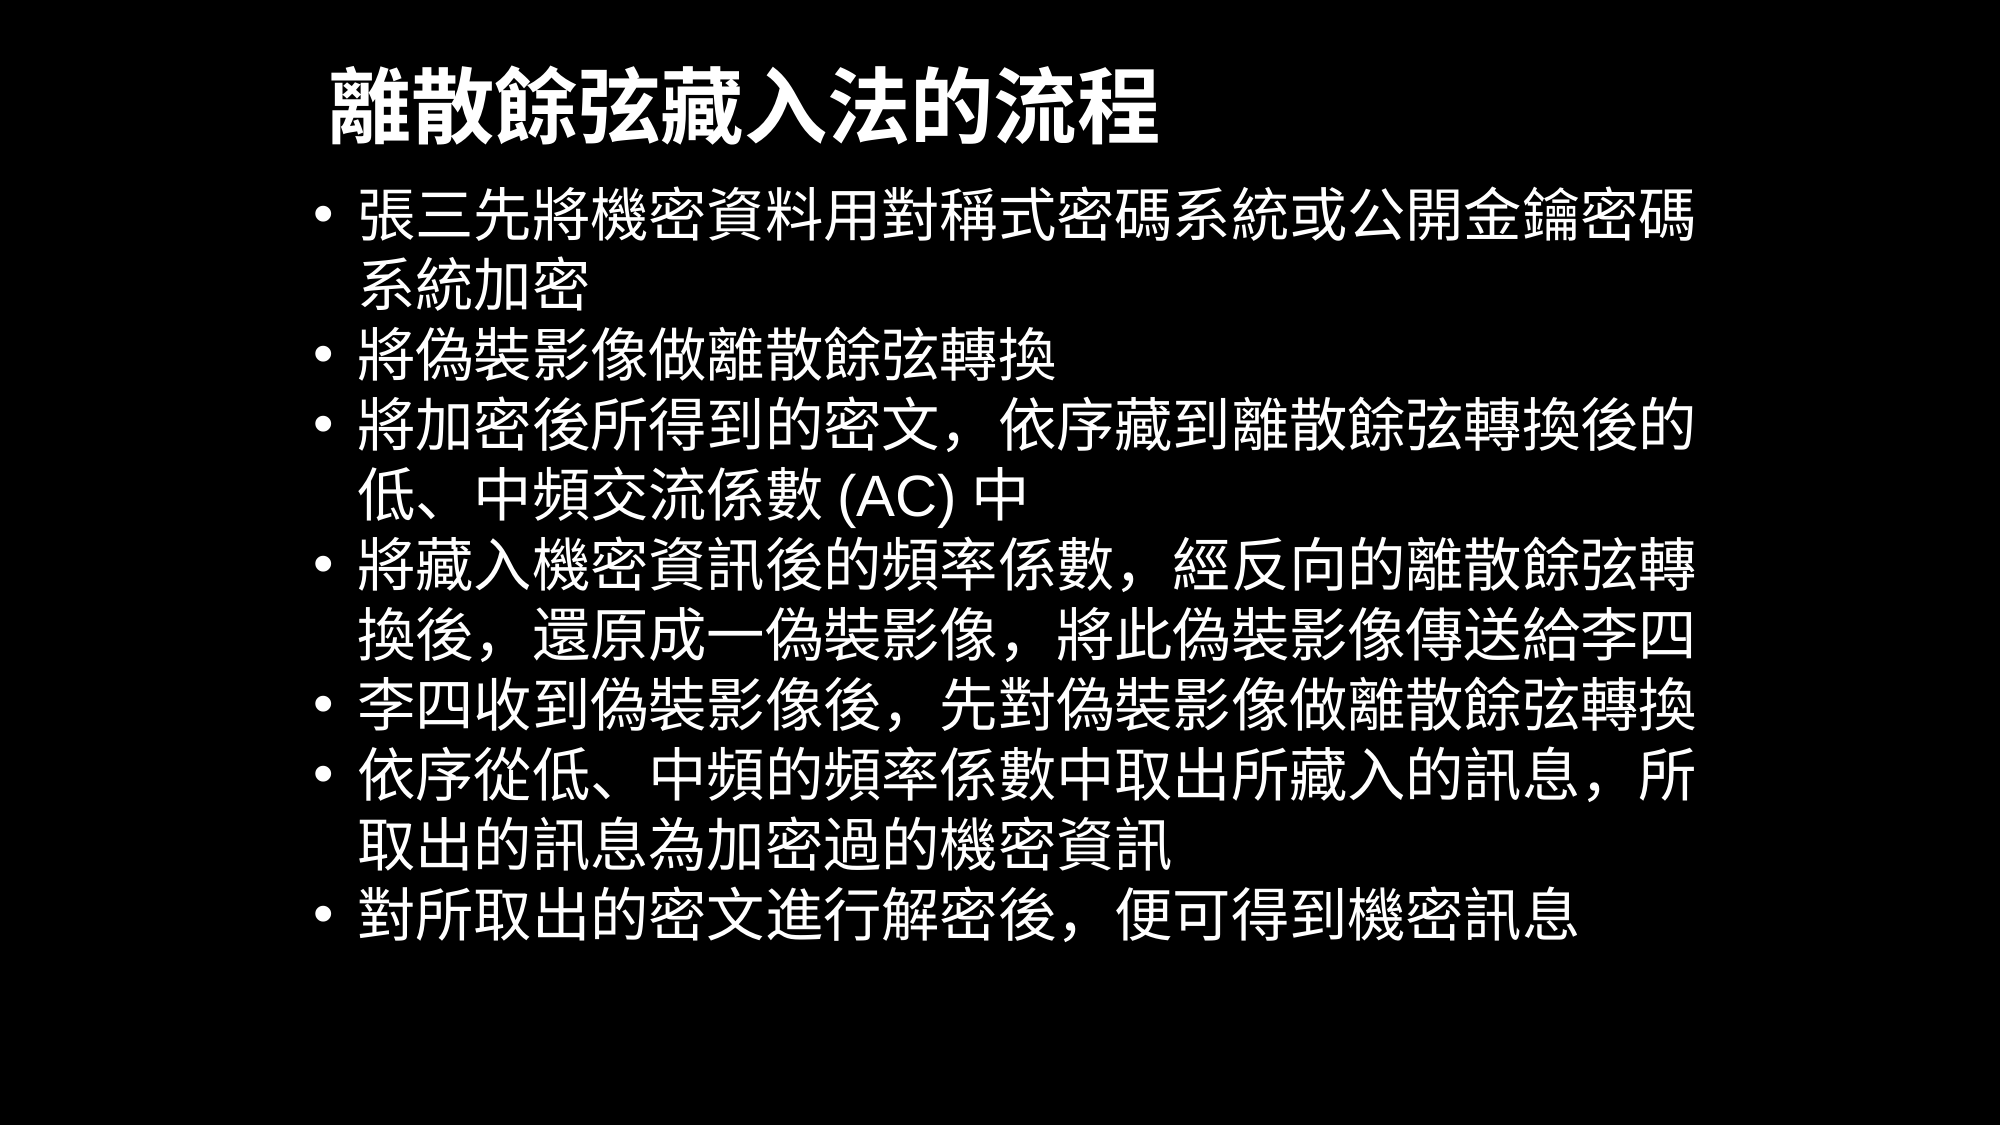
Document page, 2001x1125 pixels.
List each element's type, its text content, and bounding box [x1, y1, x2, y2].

text_box 離散餘弦藏入法的流程 [313, 45, 1687, 163]
text_box 張三先將機密資料用對稱式密碼系統或公開金鑰密碼系統加密 將偽裝影像做離散餘弦轉換 將加密後所得到的密文，依序藏到離散餘弦轉換後的低、中頻交流係數(AC)中 將藏入機密資訊後的頻率係數，經反向的離散餘弦轉換後，還原成一偽裝影像，將此偽裝影像傳送給李四 李四收到偽裝影像後，先對偽裝影像做離散餘弦轉換 依序從低、中頻的頻率係數中取出所藏入的訊息，所取出的訊息為加密過的機密資訊 對所取出的密文進行解密後，便可得到機密訊息 [298, 171, 1717, 1087]
